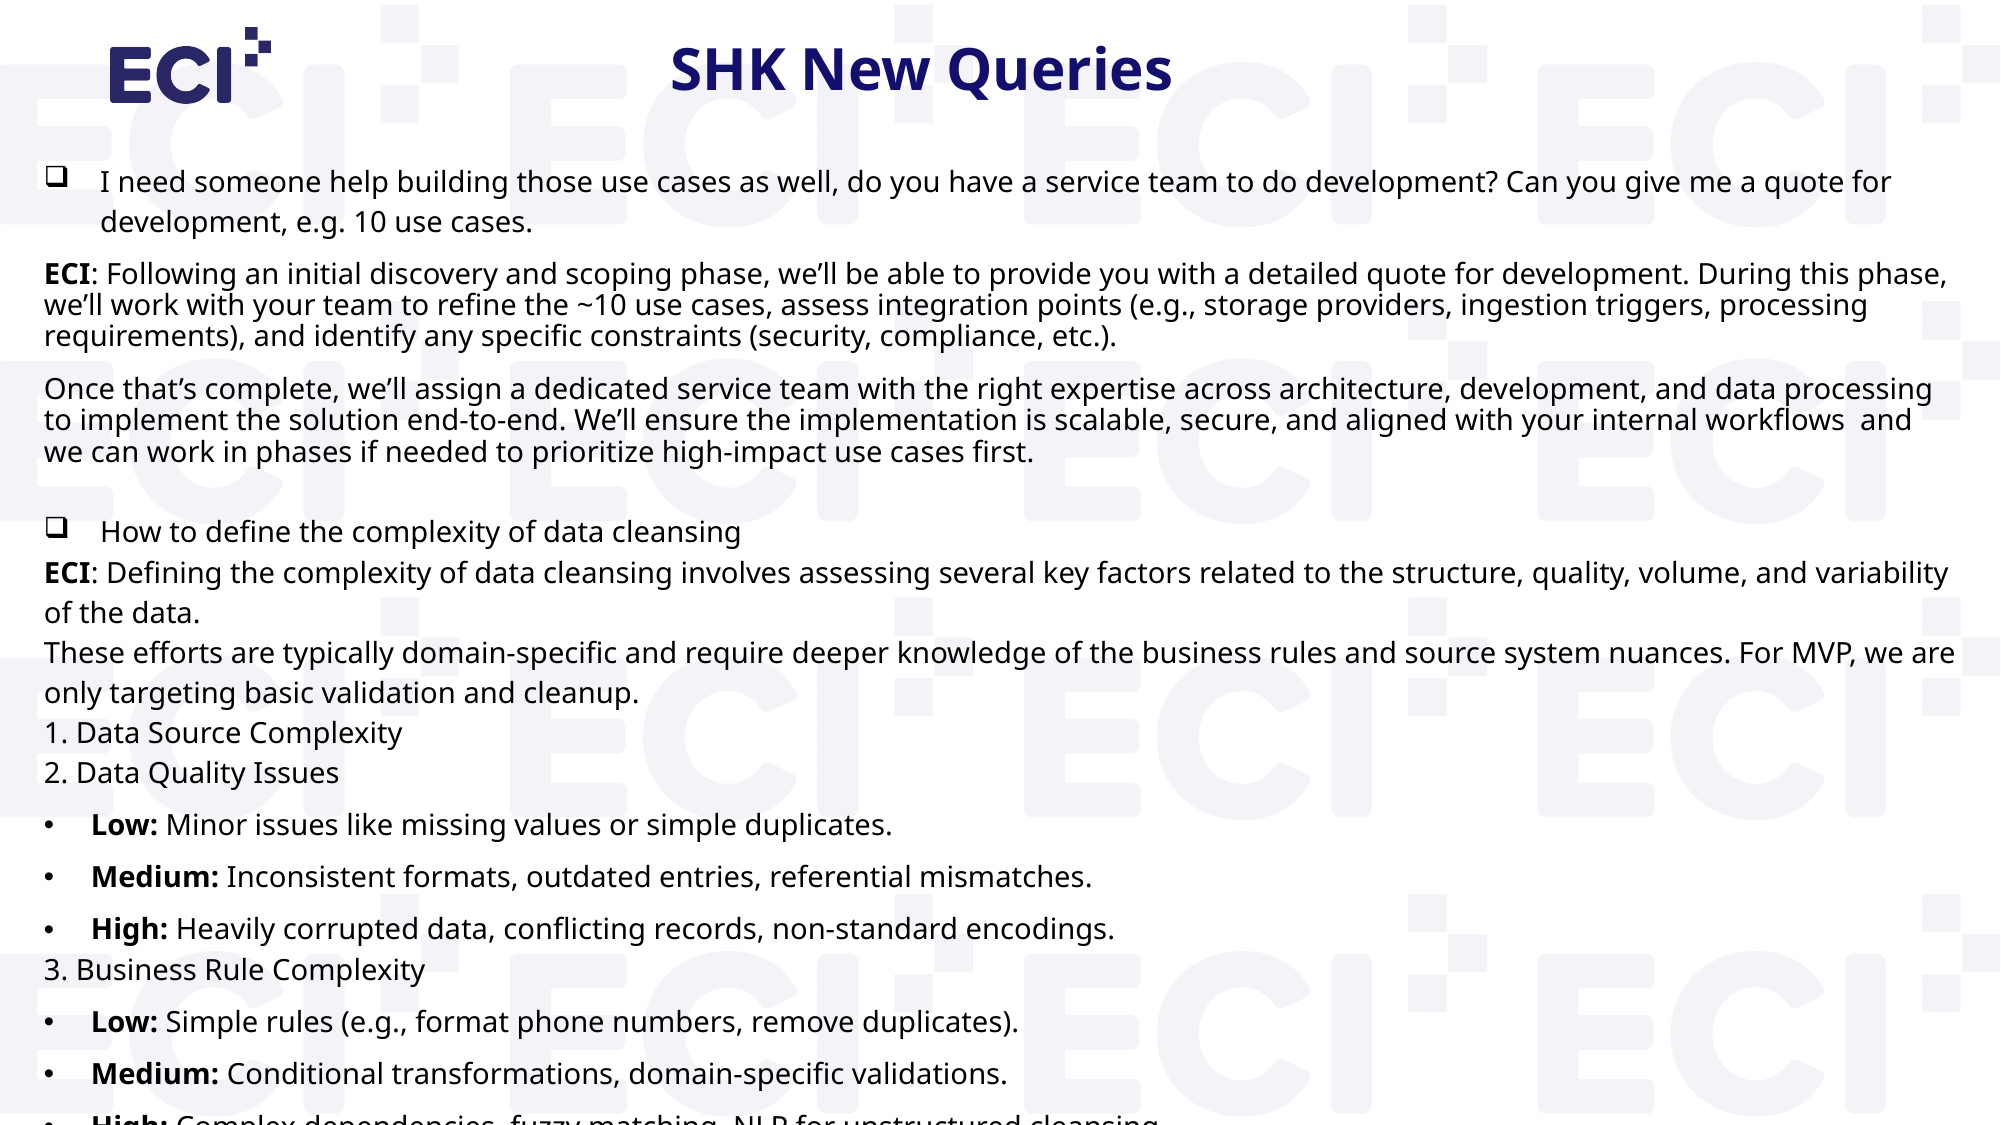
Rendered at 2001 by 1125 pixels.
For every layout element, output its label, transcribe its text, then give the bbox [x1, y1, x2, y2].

picture [0, 0, 2001, 1121]
text_box I need someone help building those use cases as well, do you have a service team to do development? Can you give me a quote for development, e.g. 10 use cases. ECI: Following an initial discovery and scoping phase, we’ll be able to provide you with a detailed quote for development. During this phase, we’ll work with your team to refine the ~10 use cases, assess integration points (e.g., storage providers, ingestion triggers, processing requirements), and identify any specific constraints (security, compliance, etc.). Once that’s complete, we’ll assign a dedicated service team with the right expertise across architecture, development, and data processing to implement the solution end-to-end. We’ll ensure the implementation is scalable, secure, and aligned with your internal workflows and we can work in phases if needed to prioritize high-impact use cases first. How to define the complexity of data cleansing ECI: Defining the complexity of data cleansing involves assessing several key factors related to the structure, quality, volume, and variability of the data. These efforts are typically domain-specific and require deeper knowledge of the business rules and source system nuances. For MVP, we are only targeting basic validation and cleanup. 1. Data Source Complexity 2. Data Quality Issues Low: Minor issues like missing values or simple duplicates. Medium: Inconsistent formats, outdated entries, referential mismatches. High: Heavily corrupted data, conflicting records, non-standard encodings. 3. Business Rule Complexity Low: Simple rules (e.g., format phone numbers, remove duplicates). Medium: Conditional transformations, domain-specific validations. High: Complex dependencies, fuzzy matching, NLP for unstructured cleansing. [28, 150, 1975, 1125]
text_box SHK New Queries [429, 39, 1415, 103]
